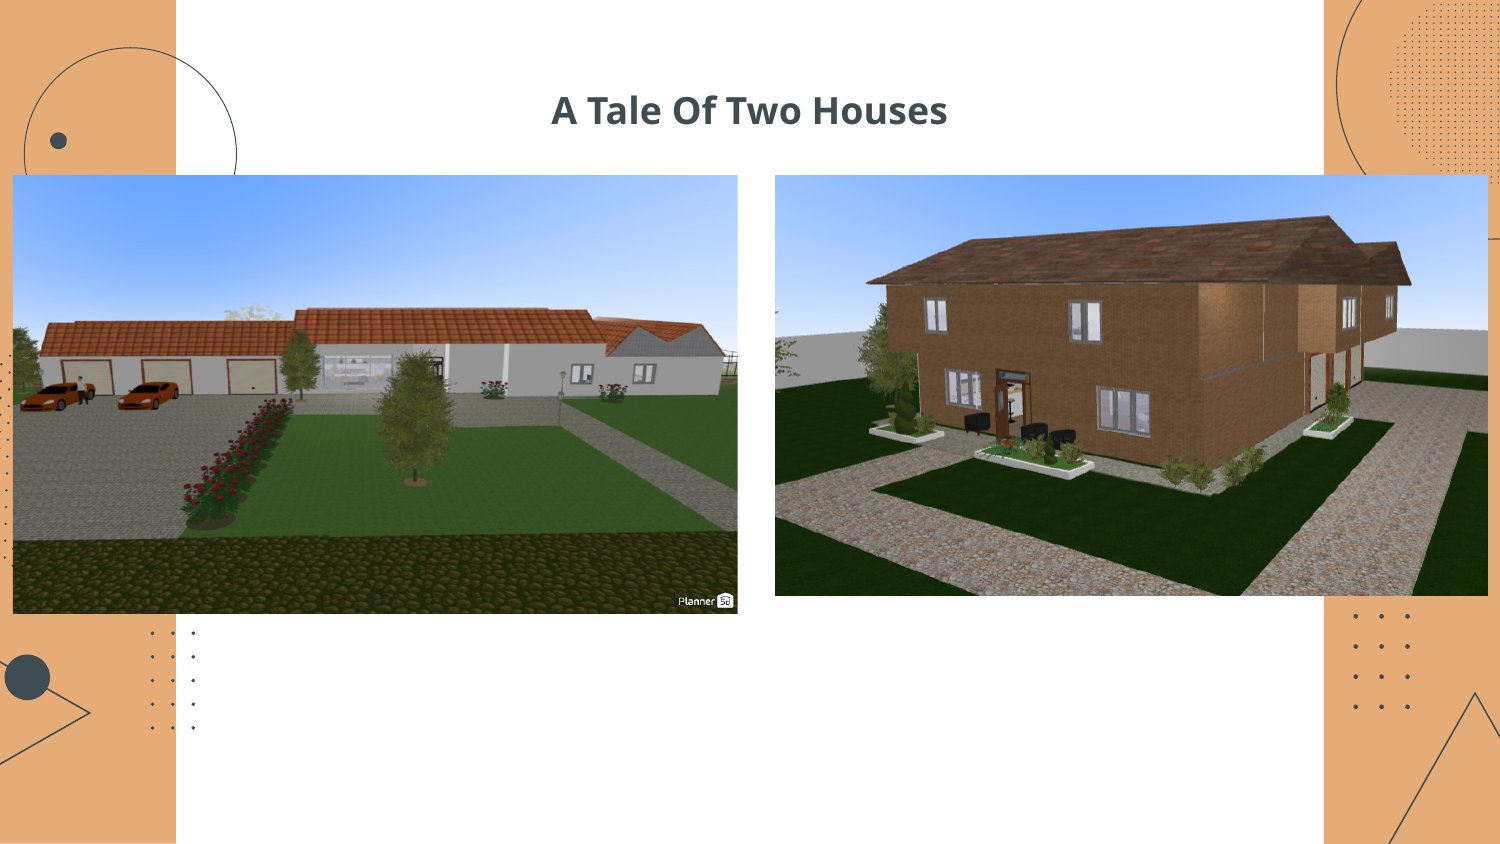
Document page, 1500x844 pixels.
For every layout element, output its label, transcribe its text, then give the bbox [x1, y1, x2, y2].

picture [774, 175, 1488, 596]
picture [12, 175, 738, 720]
title A Tale Of Two Houses [278, 71, 1222, 166]
